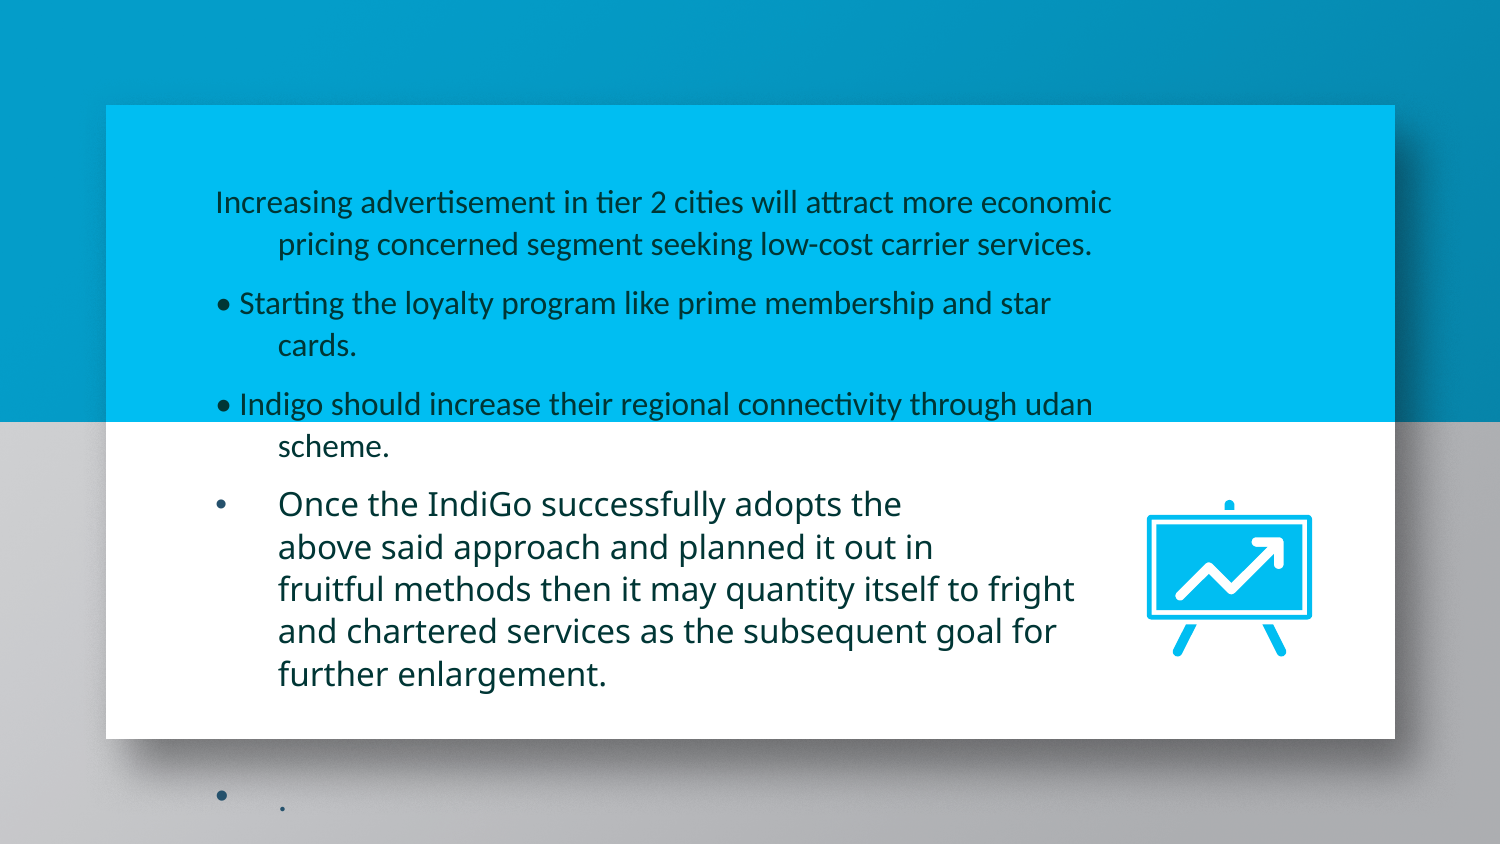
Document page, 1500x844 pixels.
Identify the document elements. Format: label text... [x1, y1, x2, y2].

picture [0, 423, 1500, 844]
subtitle Increasing advertisement in tier 2 cities will attract more economic pricing concerned segment seeking low-cost carrier services. • Starting the loyalty program like prime membership and star cards. • Indigo should increase their regional connectivity through udan scheme. Once the IndiGo successfully adopts the above said approach and planned it out in fruitful methods then it may quantity itself to fright and chartered services as the subsequent goal for further enlargement. . [187, 162, 1138, 750]
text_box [1146, 499, 1313, 657]
